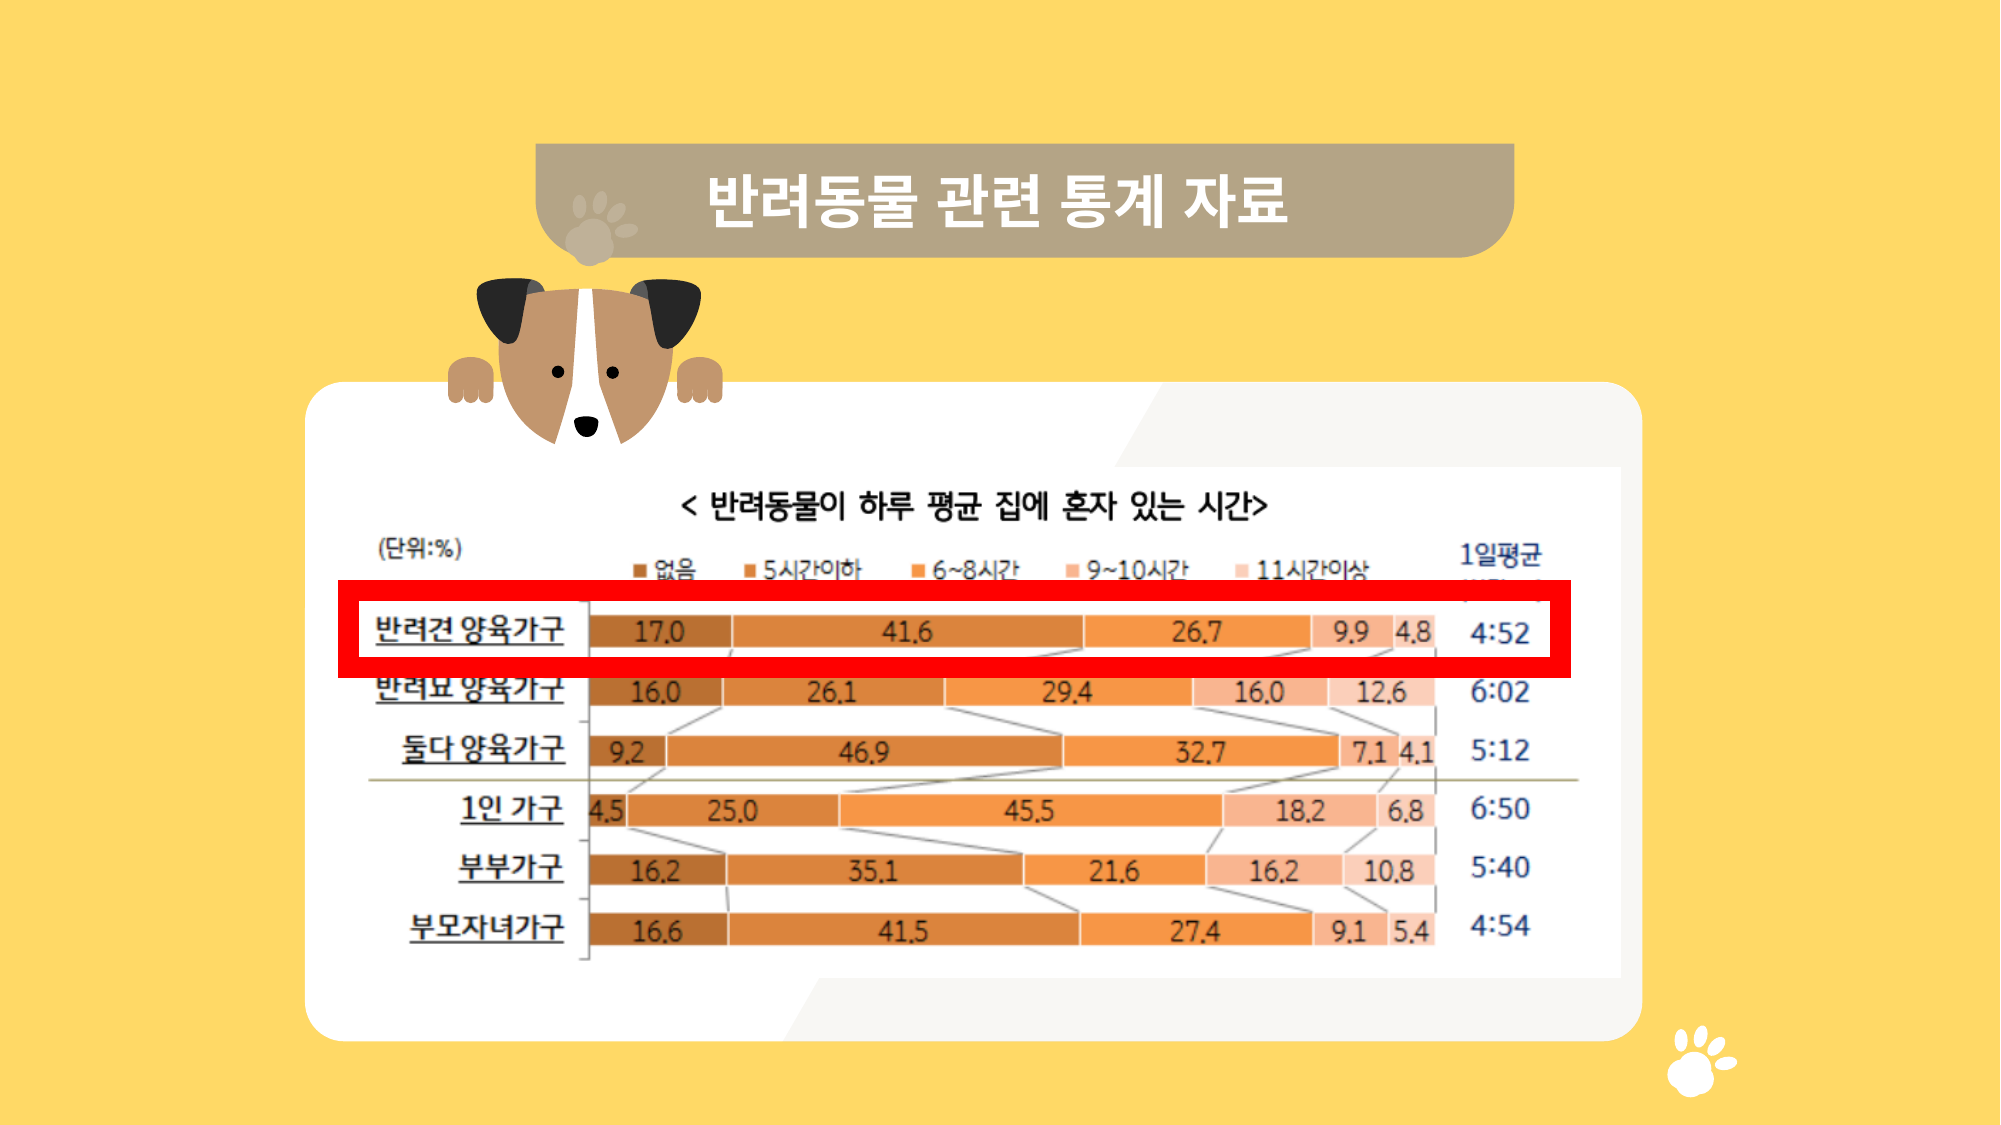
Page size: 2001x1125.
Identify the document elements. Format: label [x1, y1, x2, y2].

picture [340, 467, 1621, 979]
text_box [535, 143, 1515, 267]
text_box [304, 228, 1738, 1098]
